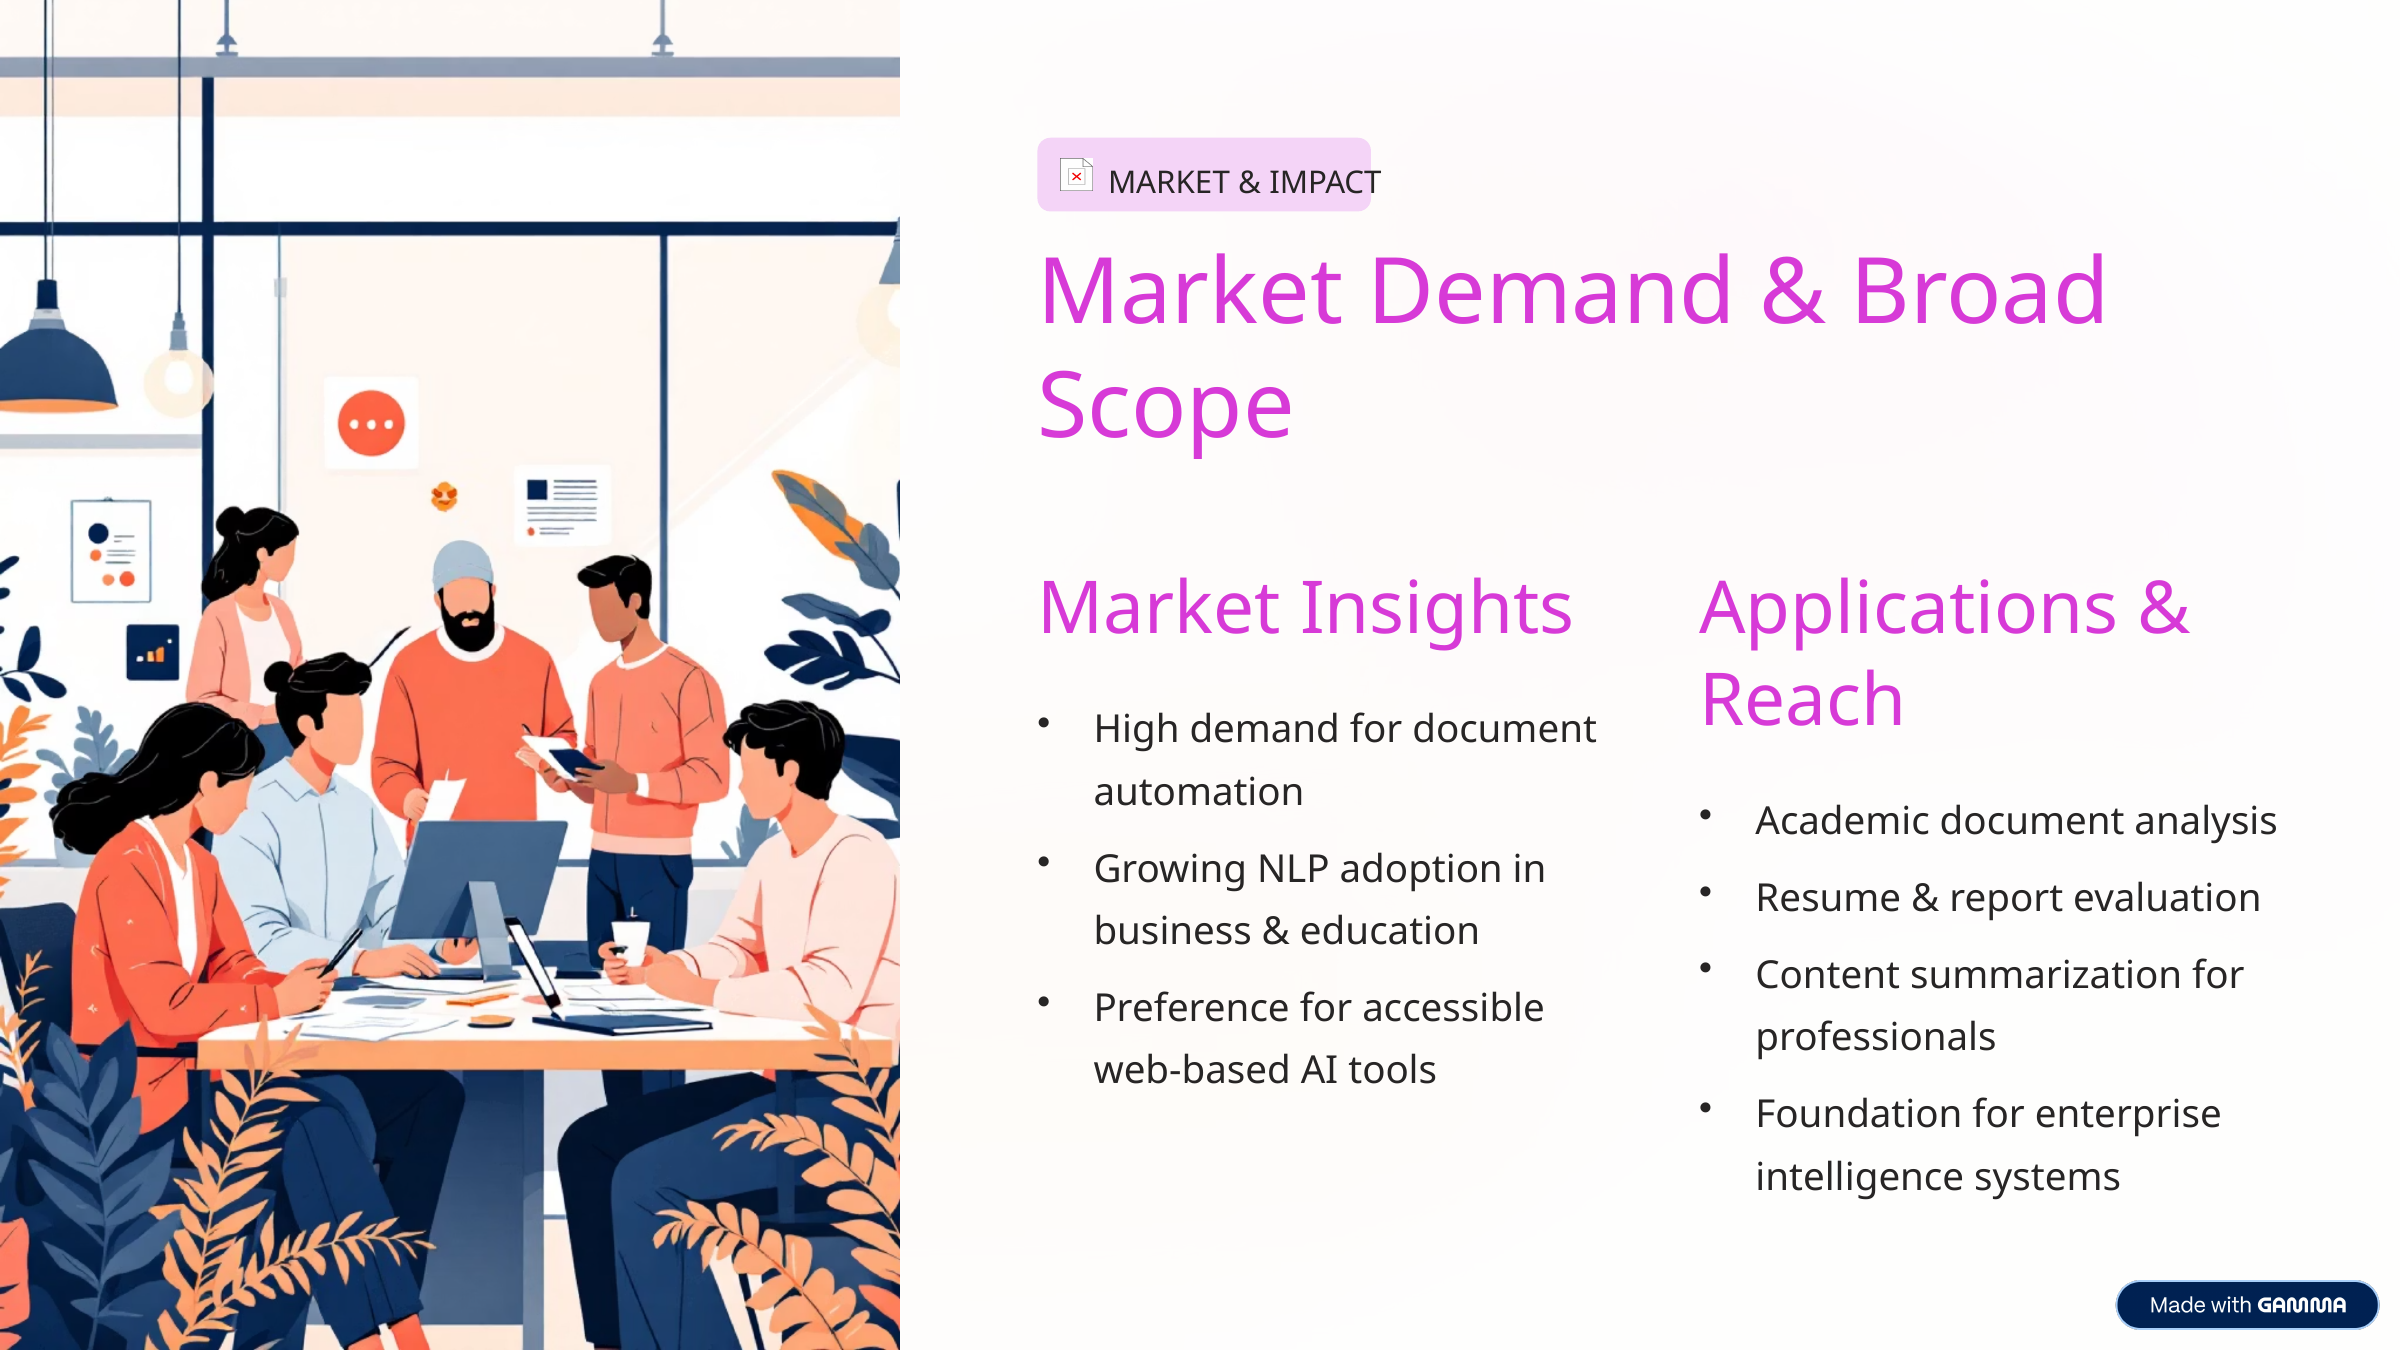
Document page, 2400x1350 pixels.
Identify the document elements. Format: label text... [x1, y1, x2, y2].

text_box Growing NLP adoption in business & education [1037, 827, 1602, 953]
text_box Market Insights [1037, 556, 1602, 649]
picture [2106, 1271, 2389, 1339]
text_box Applications & Reach [1699, 556, 2264, 742]
text_box Foundation for enterprise intelligence systems [1699, 1072, 2264, 1199]
text_box MARKET & IMPACT [1108, 149, 1348, 200]
text_box [1037, 137, 1372, 212]
text_box Market Demand & Broad Scope [1037, 227, 2263, 459]
text_box High demand for document automation [1037, 687, 1602, 814]
text_box Preference for accessible web-based AI tools [1037, 966, 1602, 1093]
text_box Academic document analysis [1699, 780, 2264, 844]
text_box Resume & report evaluation [1699, 856, 2264, 920]
text_box Content summarization for professionals [1699, 933, 2264, 1060]
picture [1060, 158, 1093, 191]
picture [0, 0, 900, 1350]
